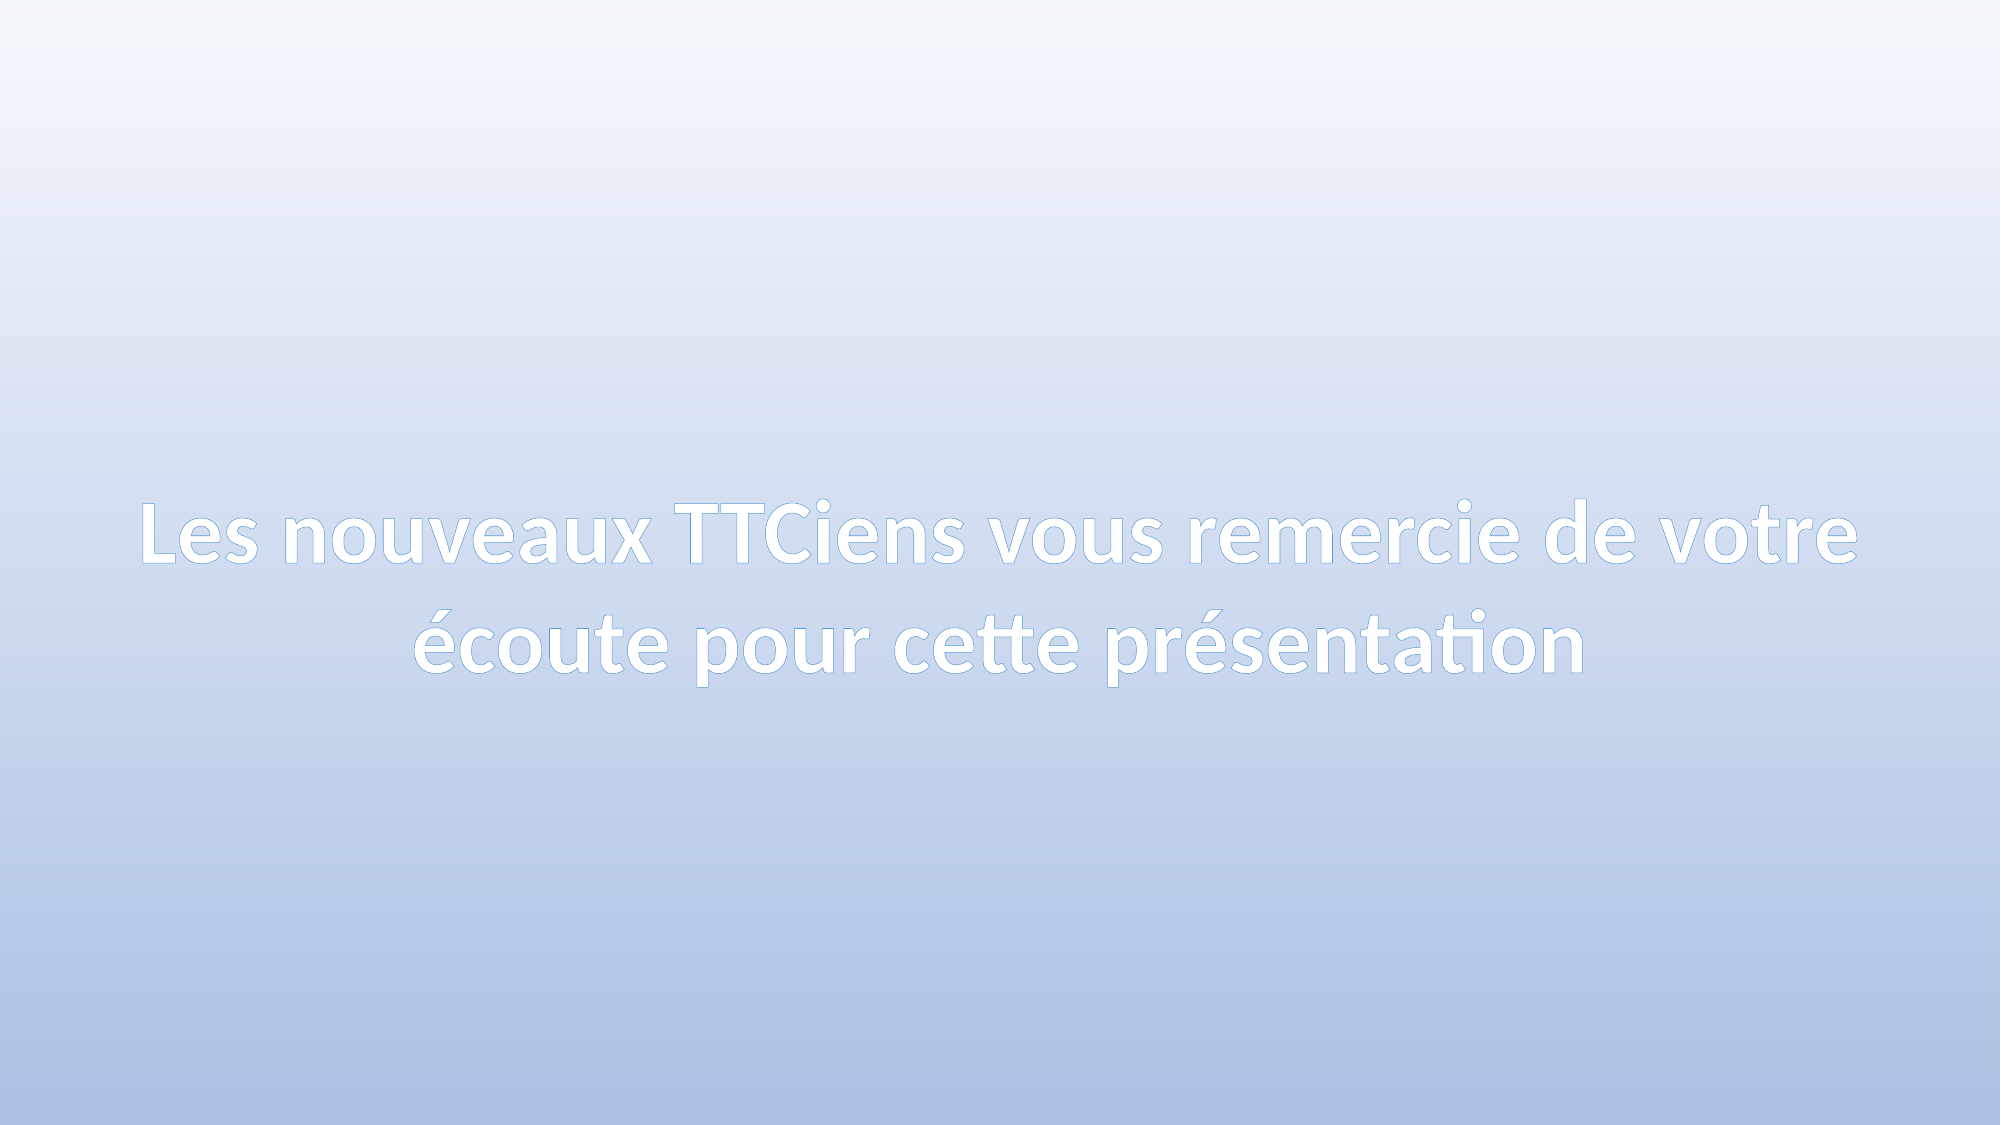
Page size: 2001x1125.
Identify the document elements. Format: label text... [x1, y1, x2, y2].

text_box Les nouveaux TTCiens vous remercie de votre écoute pour cette présentation [82, 463, 1918, 699]
